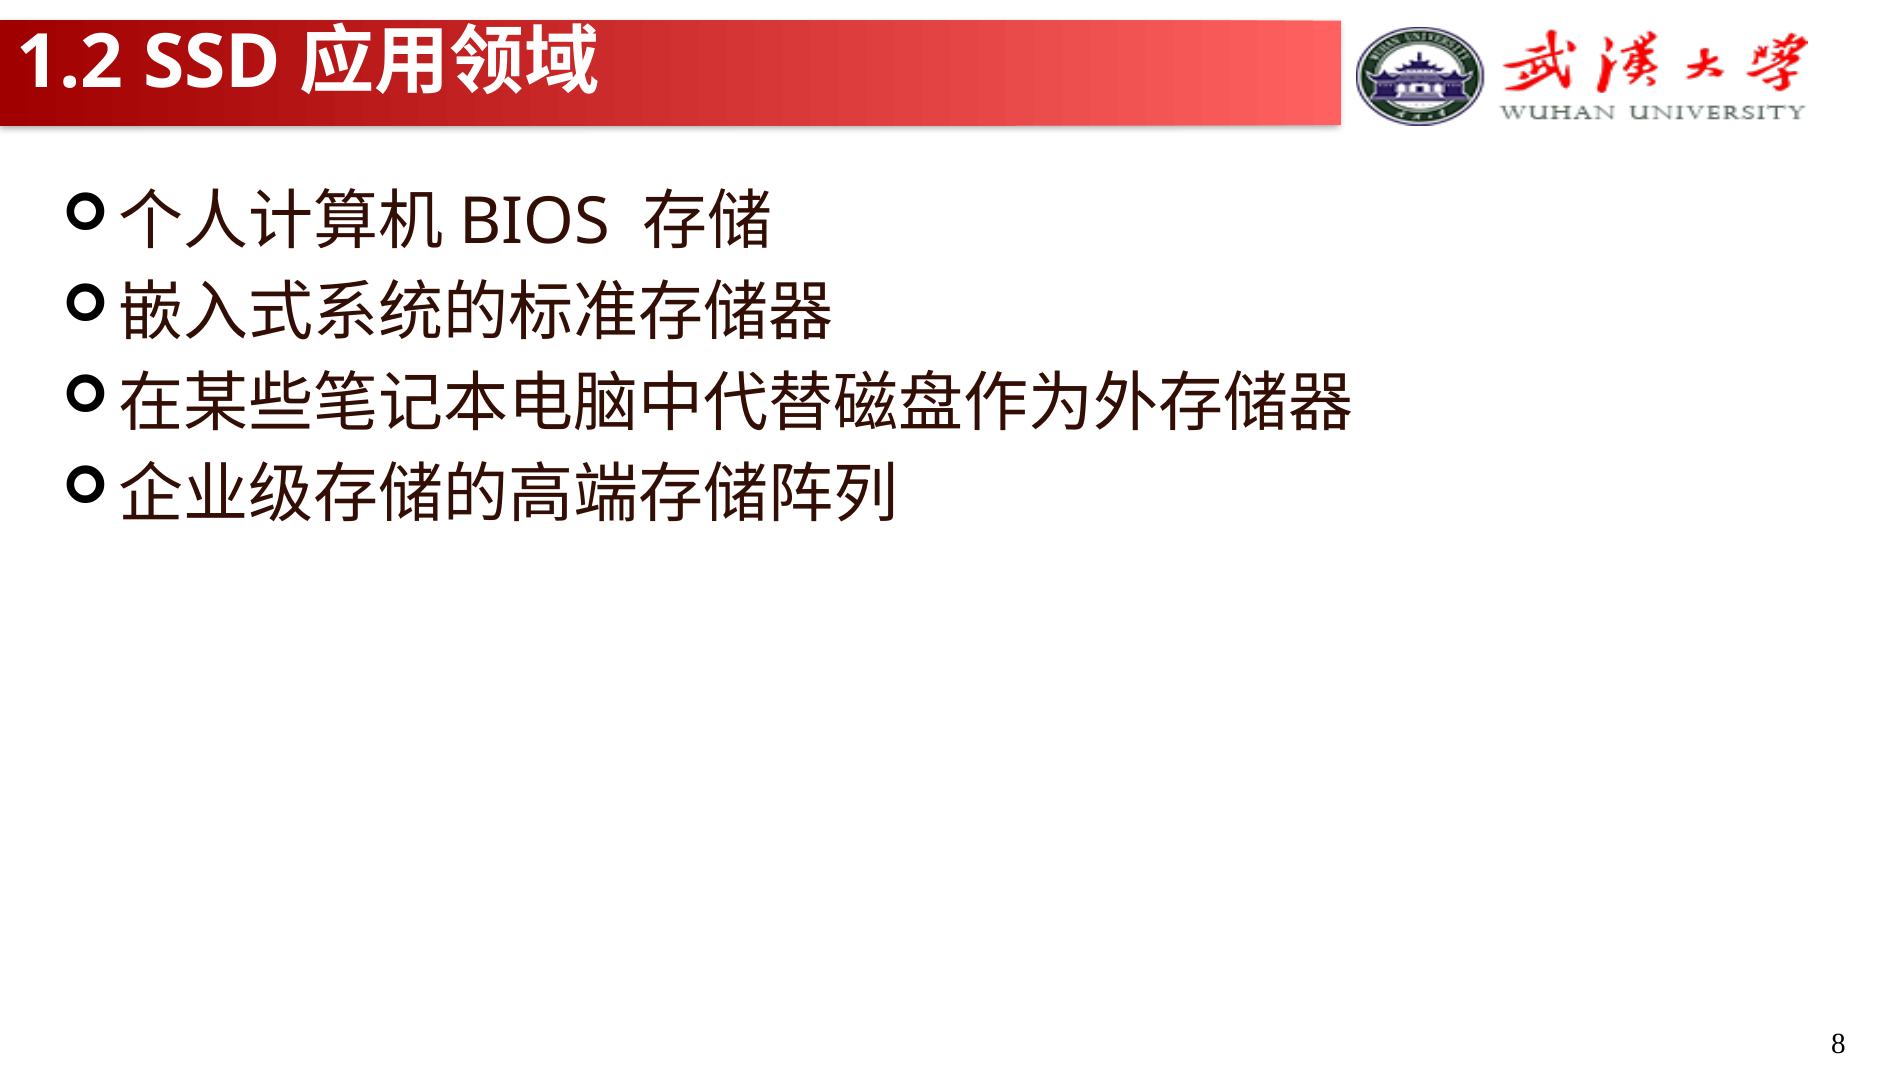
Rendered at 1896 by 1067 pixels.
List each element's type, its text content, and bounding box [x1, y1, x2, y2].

picture [1356, 102, 1808, 126]
title 1.2 SSD应用领域 [16, 12, 1880, 102]
list 个人计算机BIOS 存储 嵌入式系统的标准存储器 在某些笔记本电脑中代替磁盘作为外存储器 企业级存储的高端存储阵列 [61, 178, 1808, 970]
